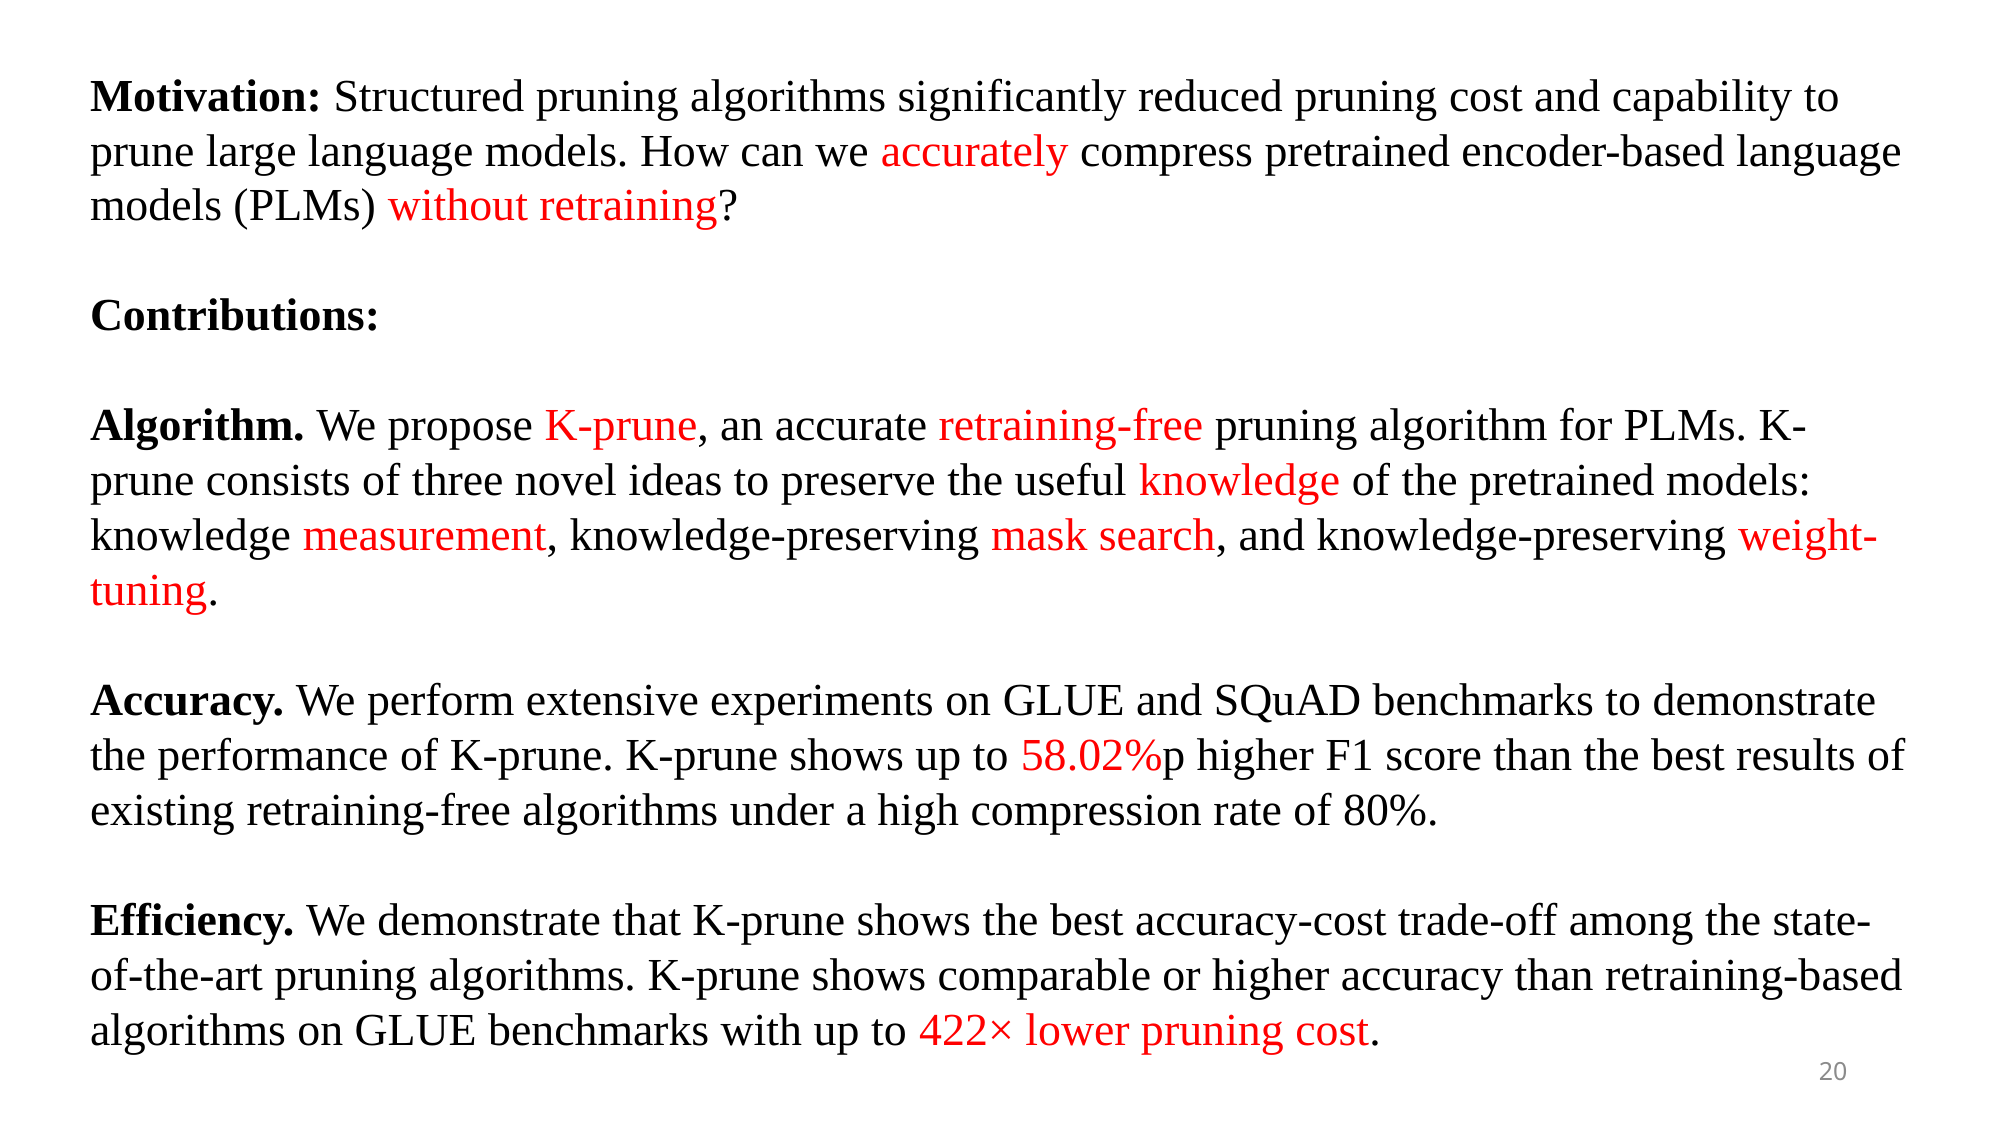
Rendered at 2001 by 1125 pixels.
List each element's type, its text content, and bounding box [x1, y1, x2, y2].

slide_number 20 [1412, 1063, 1863, 1103]
text_box Motivation: Structured pruning algorithms significantly reduced pruning cost and capability to prune large language models. How can we accurately compress pretrained encoder-based language models (PLMs) without retraining? Contributions: Algorithm. We propose K-prune, an accurate retraining-free pruning algorithm for PLMs. K-prune consists of three novel ideas to preserve the useful knowledge of the pretrained models: knowledge measurement, knowledge-preserving mask search, and knowledge-preserving weight-tuning. Accuracy. We perform extensive experiments on GLUE and SQuAD benchmarks to demonstrate the performance of K-prune. K-prune shows up to 58.02%p higher F1 score than the best results of existing retraining-free algorithms under a high compression rate of 80%. Efficiency. We demonstrate that K-prune shows the best accuracy-cost trade-off among the state-of-the-art pruning algorithms. K-prune shows comparable or higher accuracy than retraining-based algorithms on GLUE benchmarks with up to 422× lower pruning cost. [75, 57, 1925, 1063]
